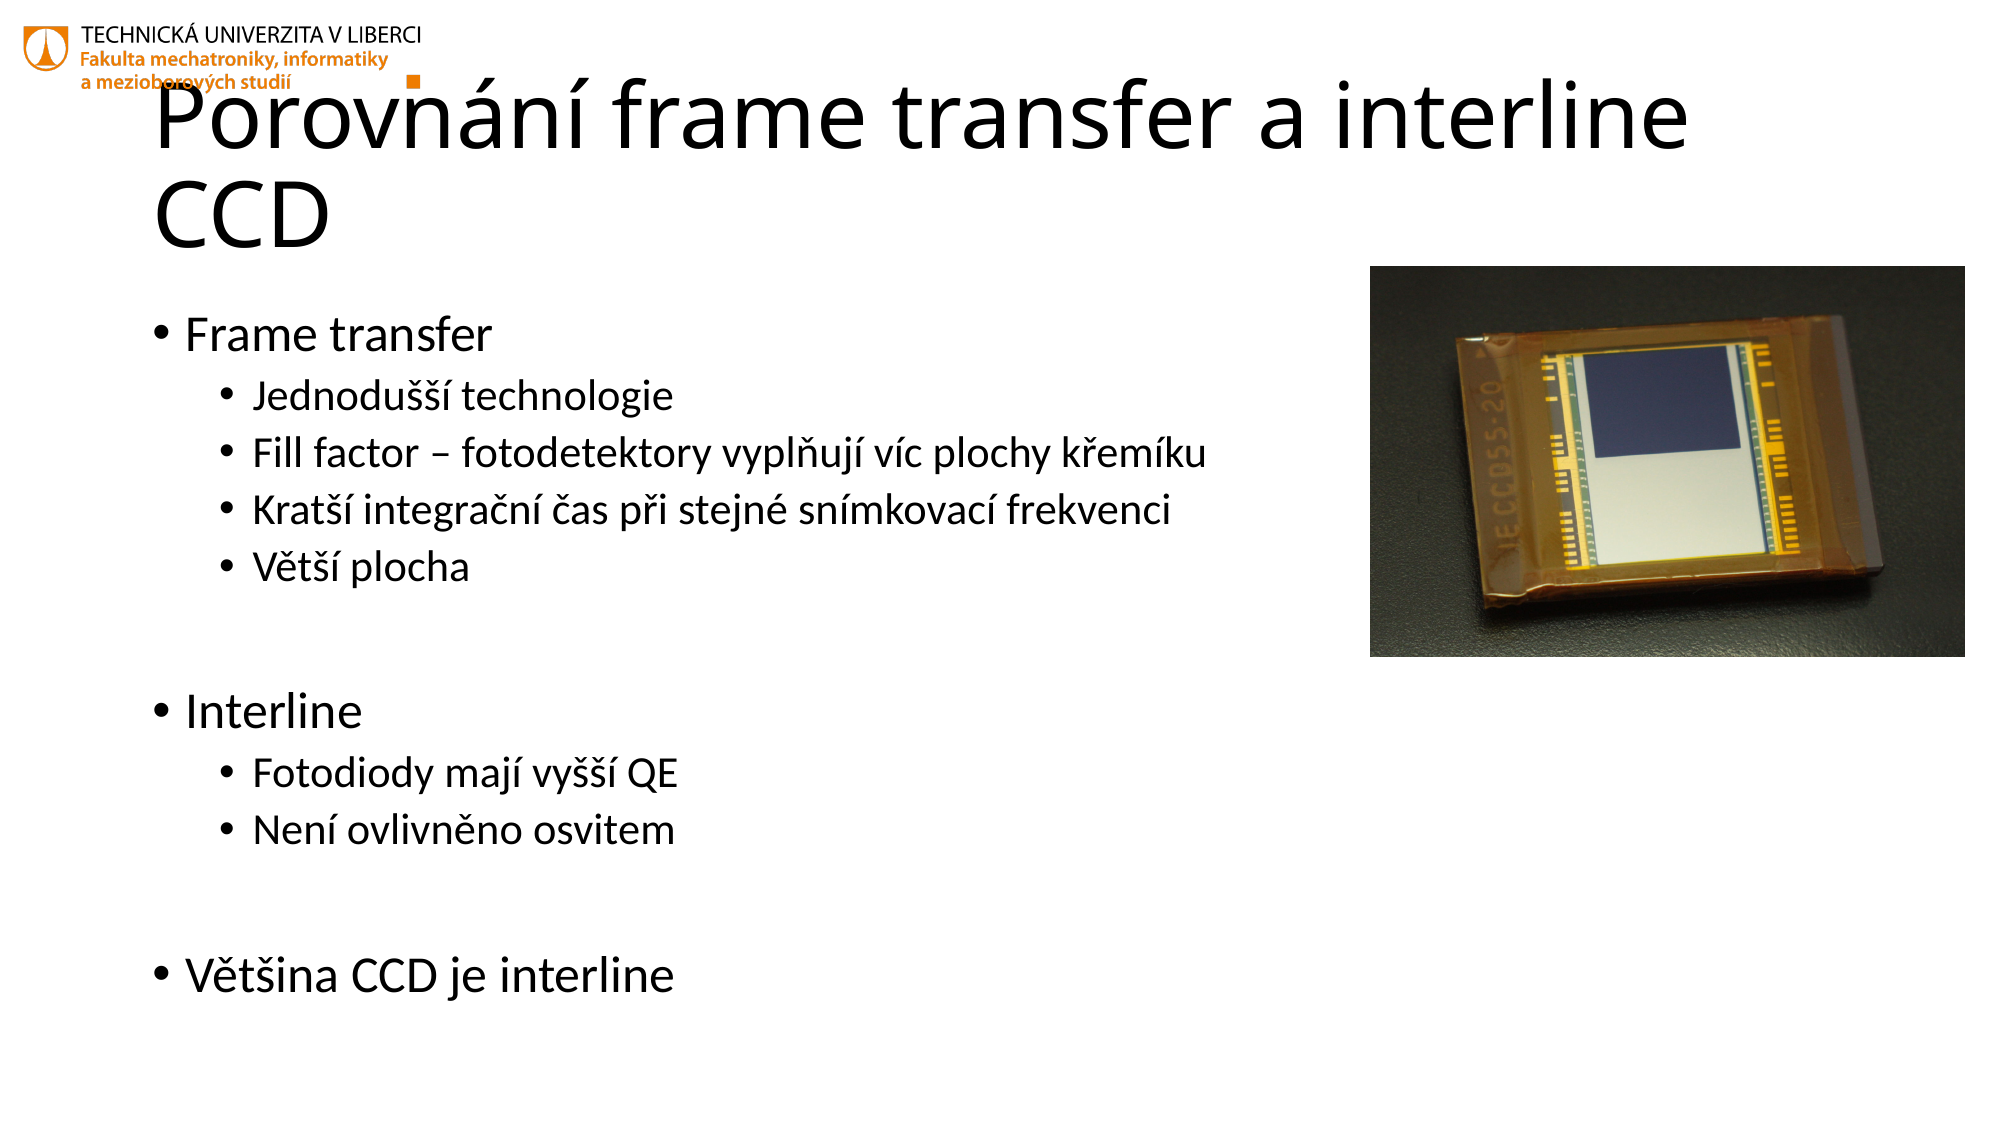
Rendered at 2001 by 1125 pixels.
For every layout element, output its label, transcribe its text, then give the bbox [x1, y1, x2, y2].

list Frame transfer Jednodušší technologie Fill factor – fotodetektory vyplňují víc plochy křemíku Kratší integrační čas při stejné snímkovací frekvenci Větší plocha Interline Fotodiody mají vyšší QE Není ovlivněno osvitem Většina CCD je interline [137, 299, 1863, 1014]
picture [1369, 266, 1965, 657]
title Porovnání frame transfer a interline CCD [137, 59, 1863, 278]
picture [0, 15, 443, 105]
